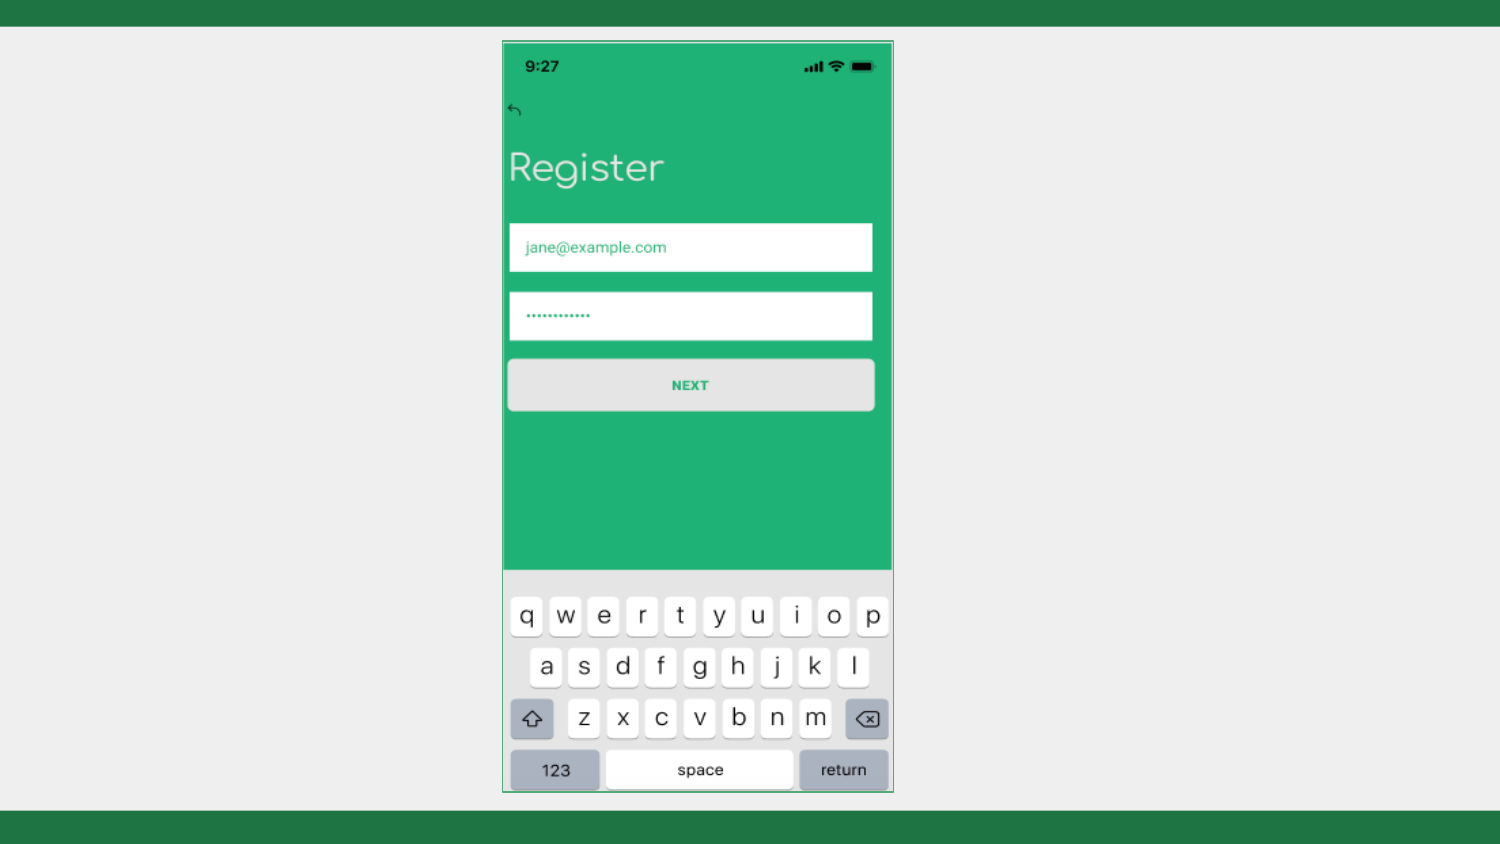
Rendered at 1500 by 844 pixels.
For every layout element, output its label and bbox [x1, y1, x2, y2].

text_box [0, 0, 1500, 27]
text_box [0, 810, 1500, 844]
picture [502, 41, 893, 792]
